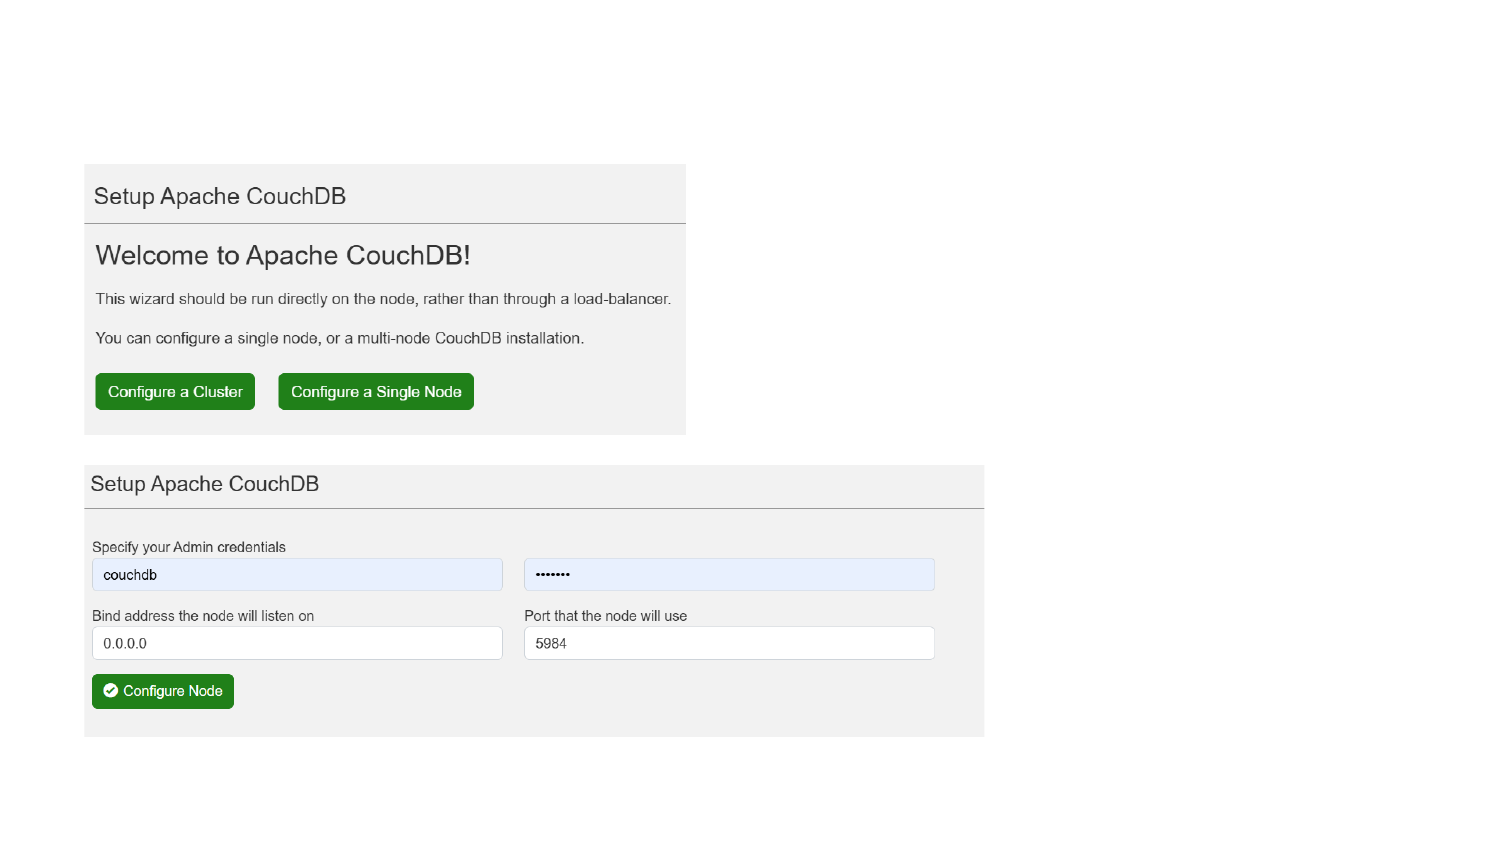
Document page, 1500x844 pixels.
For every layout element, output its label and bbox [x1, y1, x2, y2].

picture [84, 164, 687, 435]
picture [84, 465, 985, 737]
